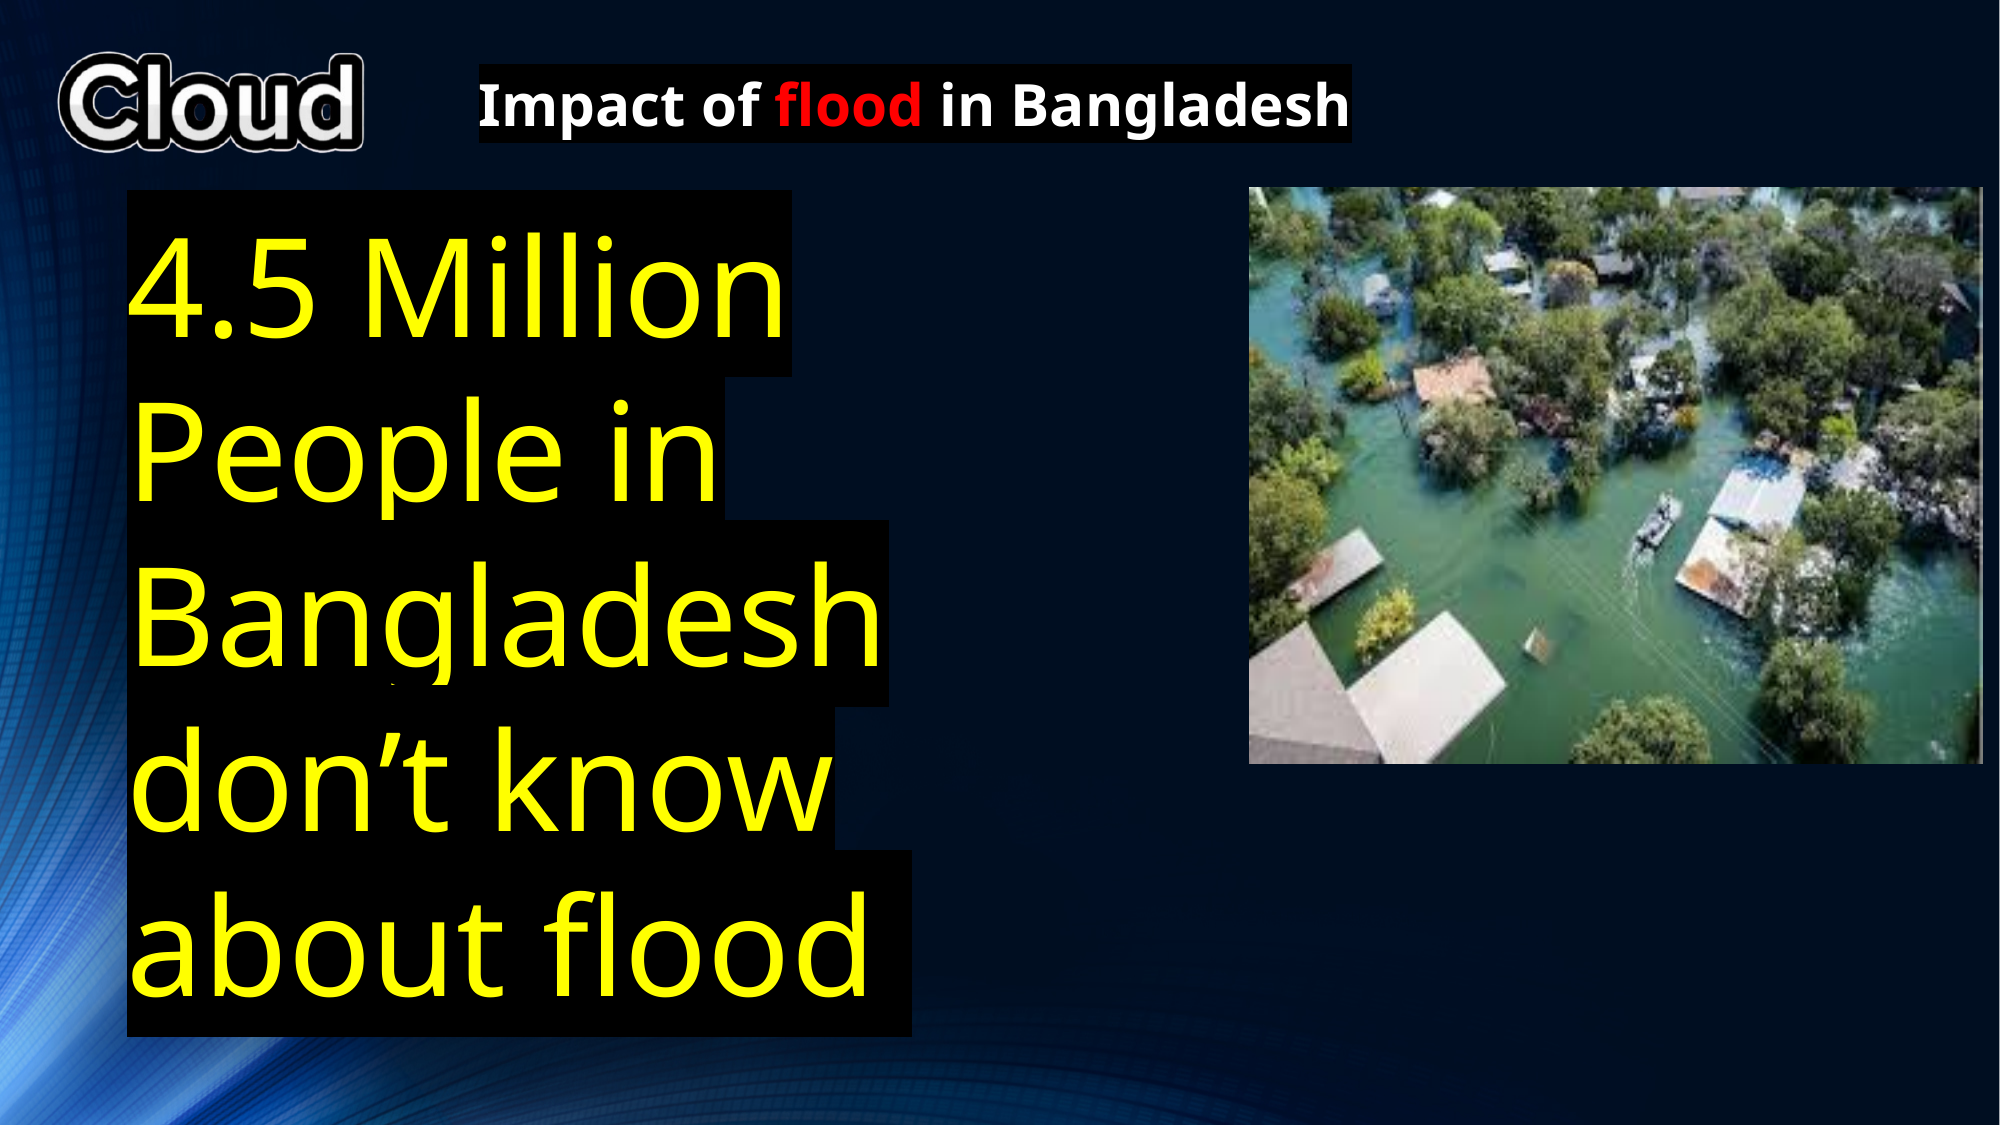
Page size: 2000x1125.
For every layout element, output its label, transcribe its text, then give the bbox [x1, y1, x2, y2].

text_box 4.5 Million People in Bangladesh don’t know about flood [112, 192, 1163, 1032]
picture [0, 0, 2000, 1125]
text_box Impact of flood in Bangladesh [375, 60, 1488, 146]
